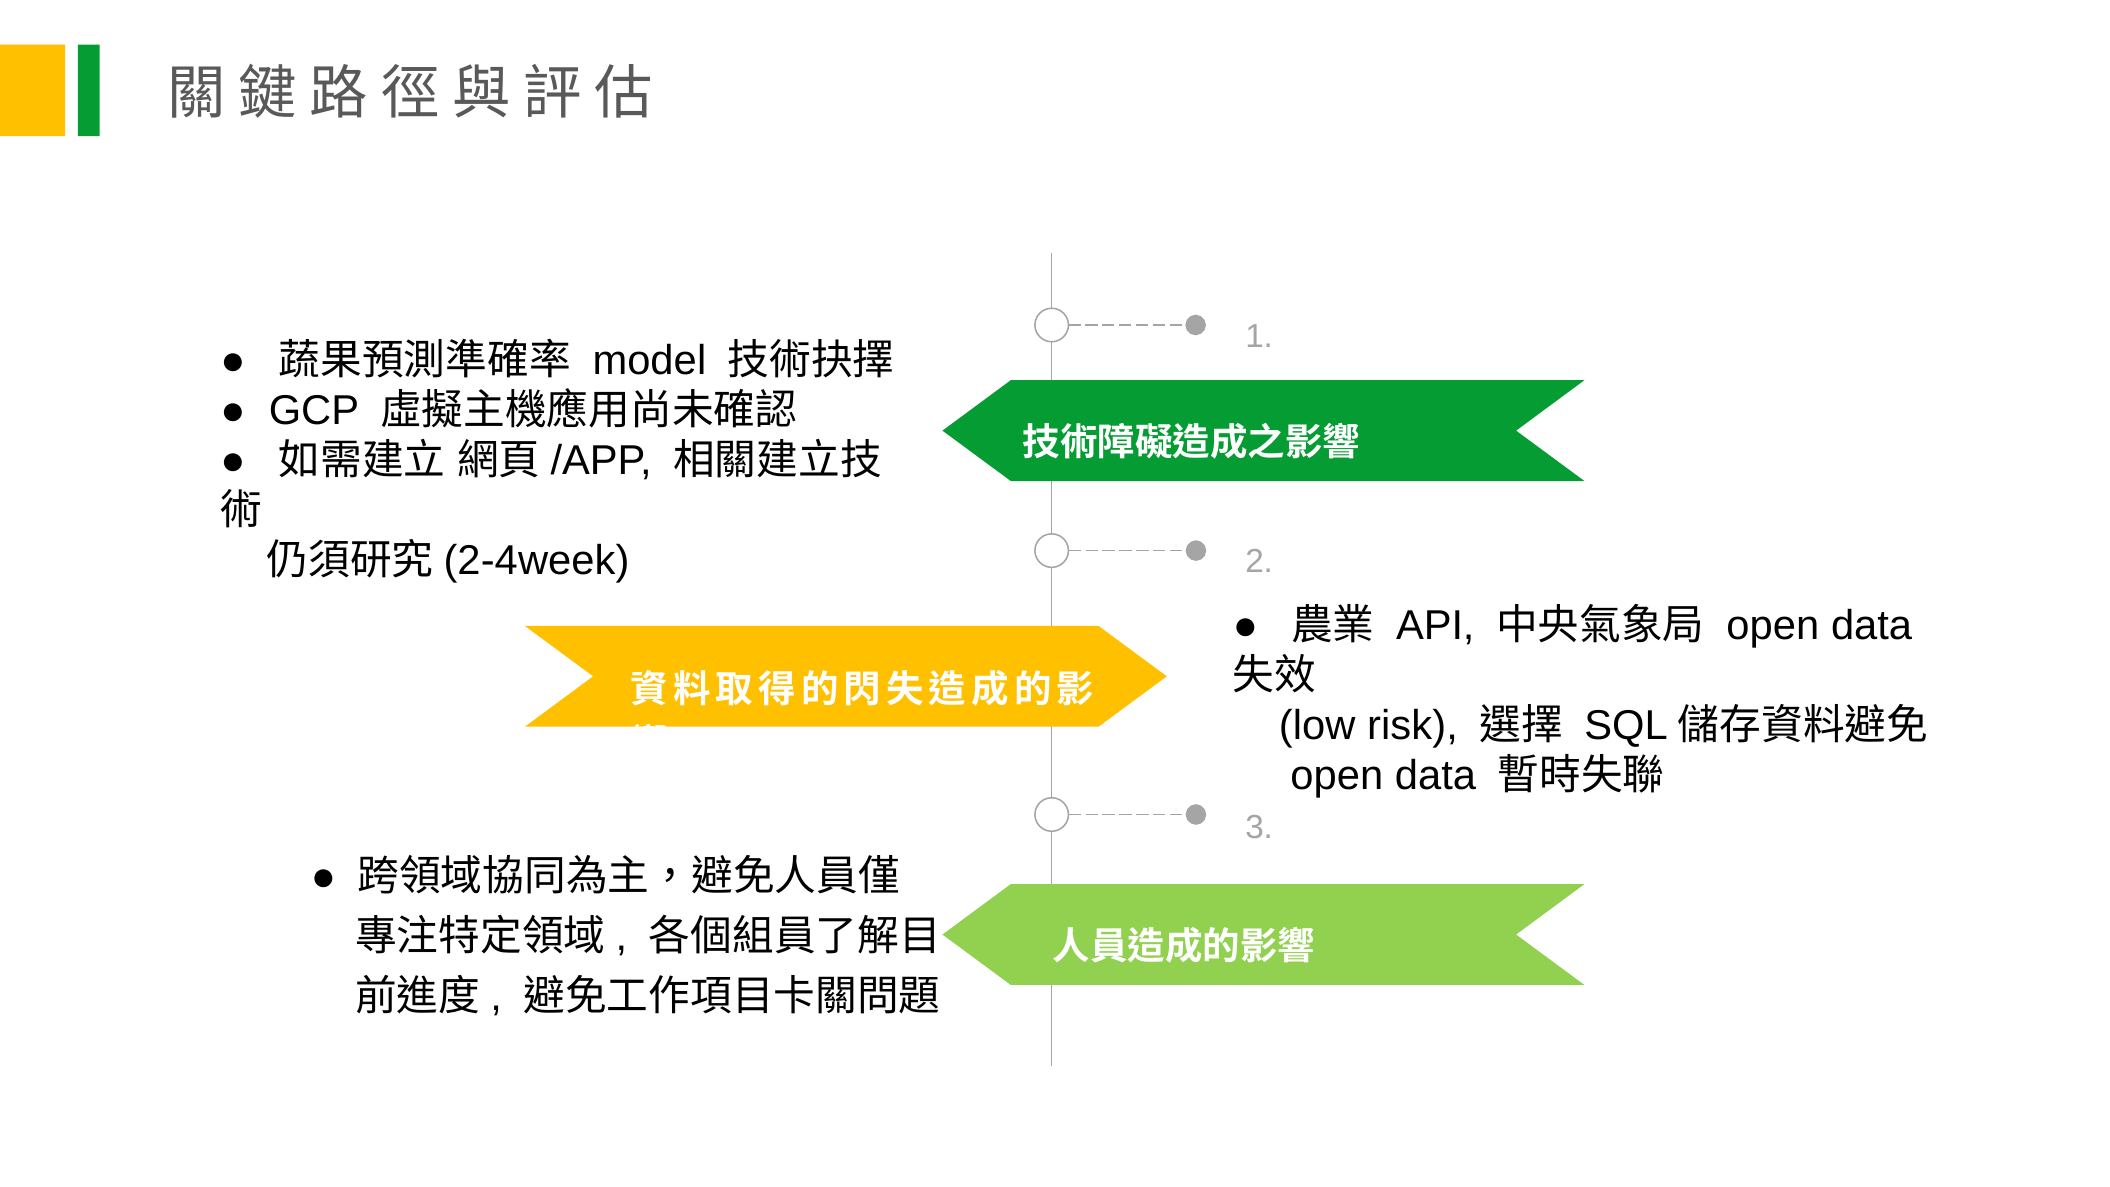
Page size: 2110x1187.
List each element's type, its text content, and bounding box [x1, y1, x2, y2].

text_box 2. [1230, 523, 1299, 587]
text_box ● 農業 API, 中央氣象局 open data 失效 (low risk), 選擇 SQL儲存資料避免 open data 暫時失聯 [1217, 590, 1983, 806]
text_box 1. [1230, 298, 1299, 362]
text_box ● 蔬果預測準確率 model 技術抉擇 ● GCP 虛擬主機應用尚未確認 ● 如需建立 網頁/APP, 相關建立技術 仍須研究(2-4week) [205, 325, 926, 591]
text_box ● 跨領域協同為主，避免人員僅 專注特定領域, 各個組員了解目 前進度, 避免工作項目卡關問題 [295, 831, 1040, 1027]
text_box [524, 625, 1168, 727]
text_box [942, 883, 1585, 986]
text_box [1034, 533, 1197, 568]
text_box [942, 379, 1585, 482]
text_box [1034, 797, 1197, 832]
text_box 3. [1230, 806, 1299, 853]
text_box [1034, 307, 1196, 343]
text_box 關 鍵 路 徑 與 評 估 [135, 44, 685, 137]
